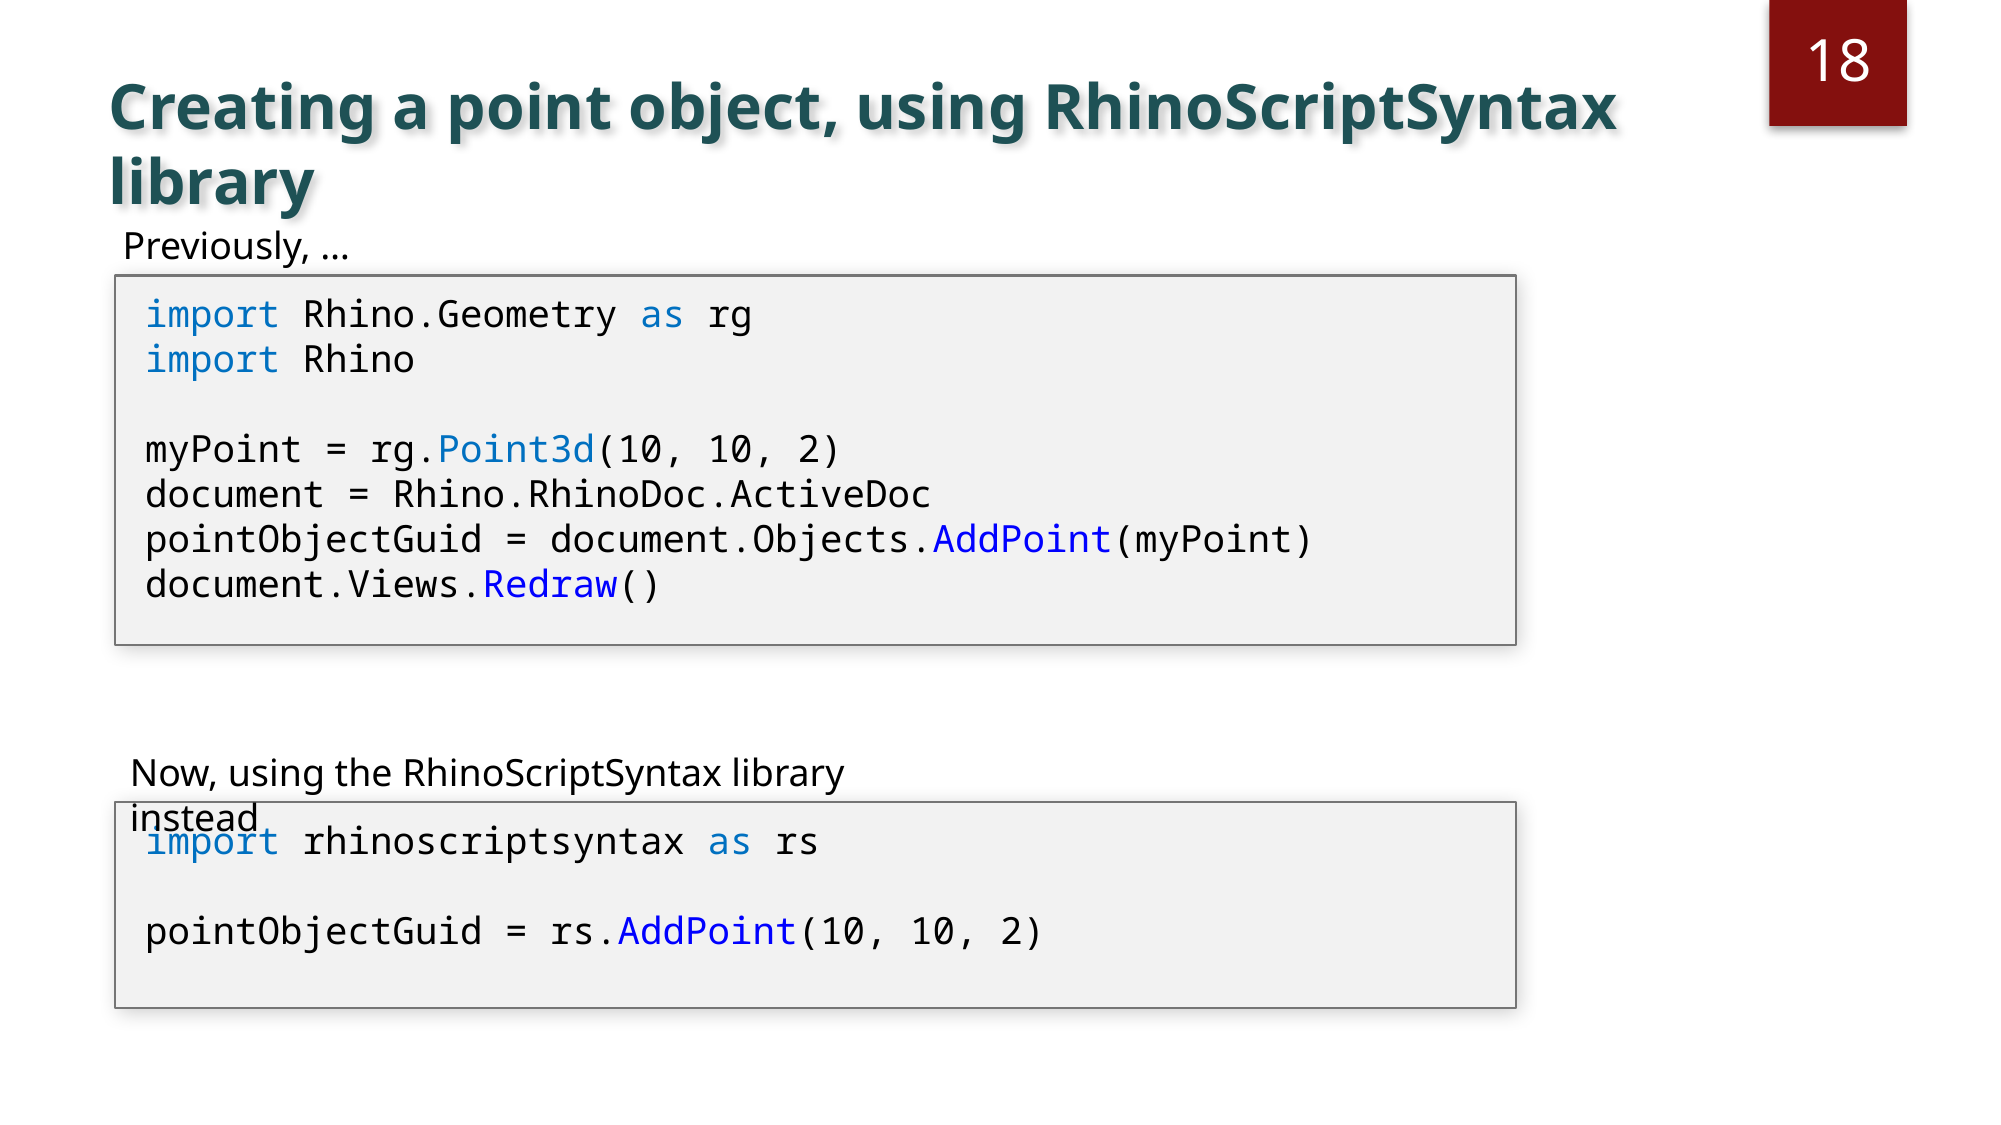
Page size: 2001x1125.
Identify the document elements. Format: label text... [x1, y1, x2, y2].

text_box import rhinoscriptsyntax as rs pointObjectGuid = rs.AddPoint(10, 10, 2) [115, 801, 1516, 1008]
slide_number 18 [1769, 0, 1907, 126]
text_box Previously, … [107, 214, 366, 275]
text_box Now, using the RhinoScriptSyntax library instead [115, 741, 988, 846]
title Creating a point object, using RhinoScriptSyntax library [93, 59, 1770, 156]
text_box import Rhino.Geometry as rg import Rhino myPoint = rg.Point3d(10, 10, 2) document = Rhino.RhinoDoc.ActiveDoc pointObjectGuid = document.Objects.AddPoint(myPoint) document.Views.Redraw() [115, 275, 1516, 646]
